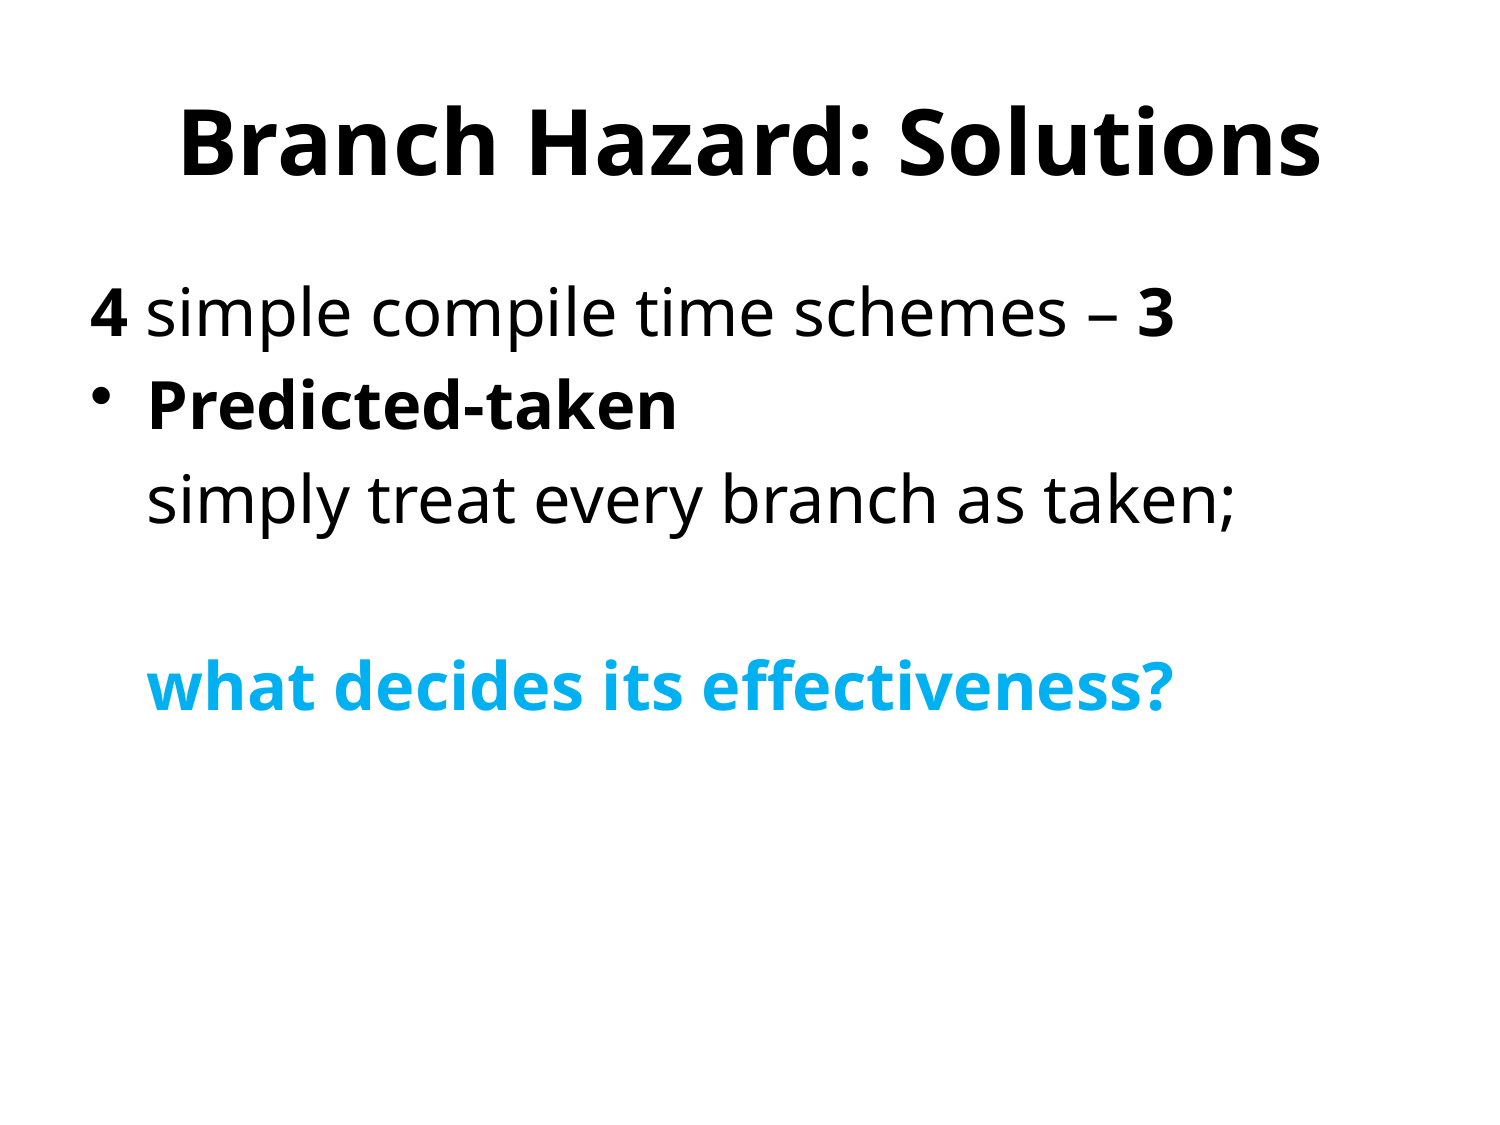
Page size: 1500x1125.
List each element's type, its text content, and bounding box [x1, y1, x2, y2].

title Branch Hazard: Solutions [75, 45, 1425, 233]
list 4 simple compile time schemes – 3 Predicted-taken simply treat every branch as taken; what decides its effectiveness? [75, 262, 1500, 1100]
